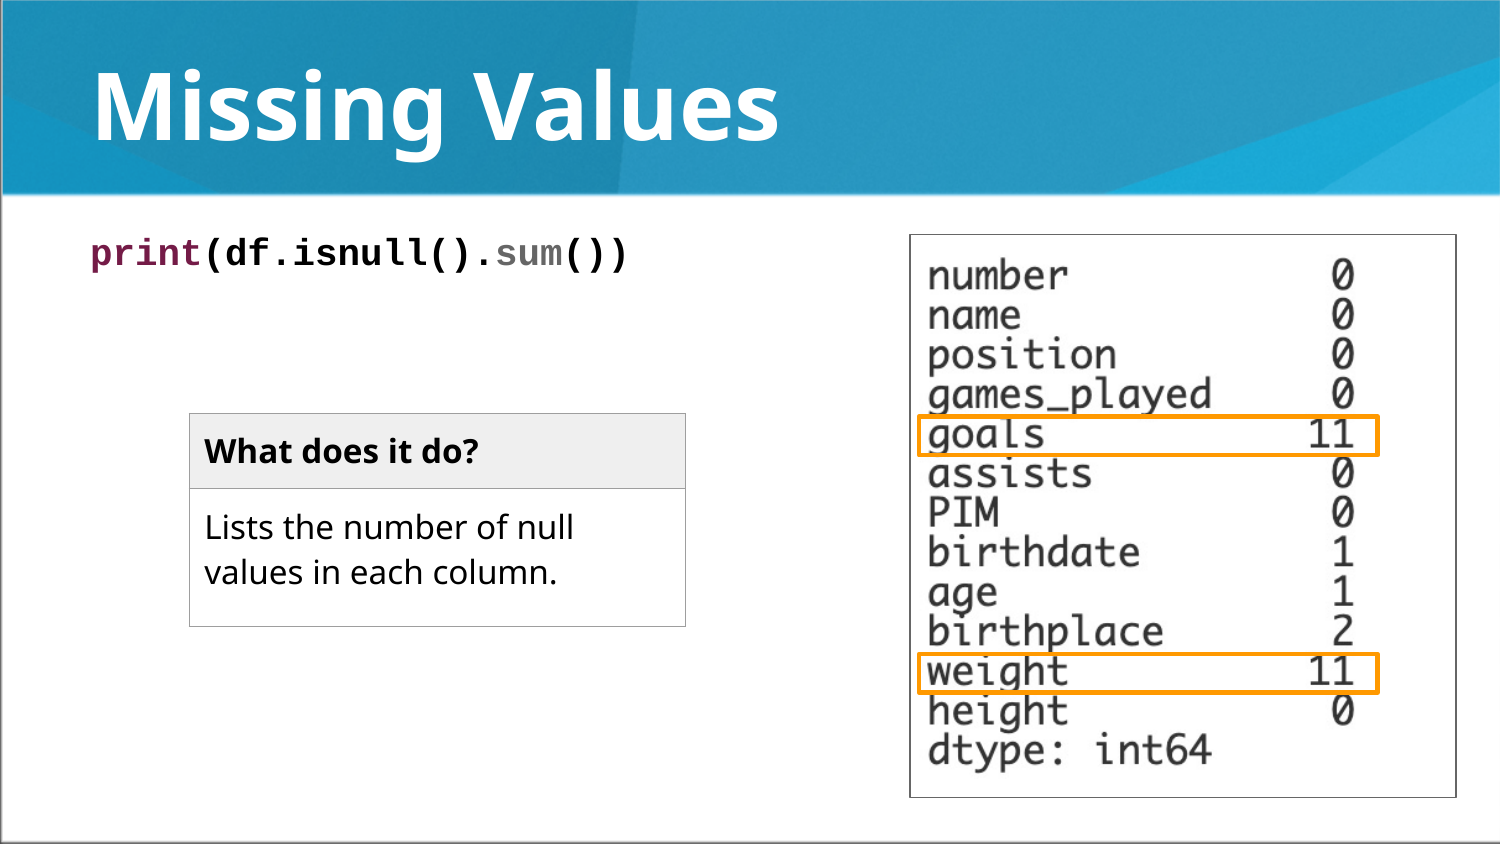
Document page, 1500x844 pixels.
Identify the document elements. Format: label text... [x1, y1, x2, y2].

table_cell Lists the number of null values in each column. [190, 489, 685, 626]
picture [0, 0, 1500, 844]
table_header What does it do? [190, 414, 685, 488]
title Missing Values [75, 33, 1425, 175]
text_box print(df.isnull().sum()) [75, 213, 905, 775]
